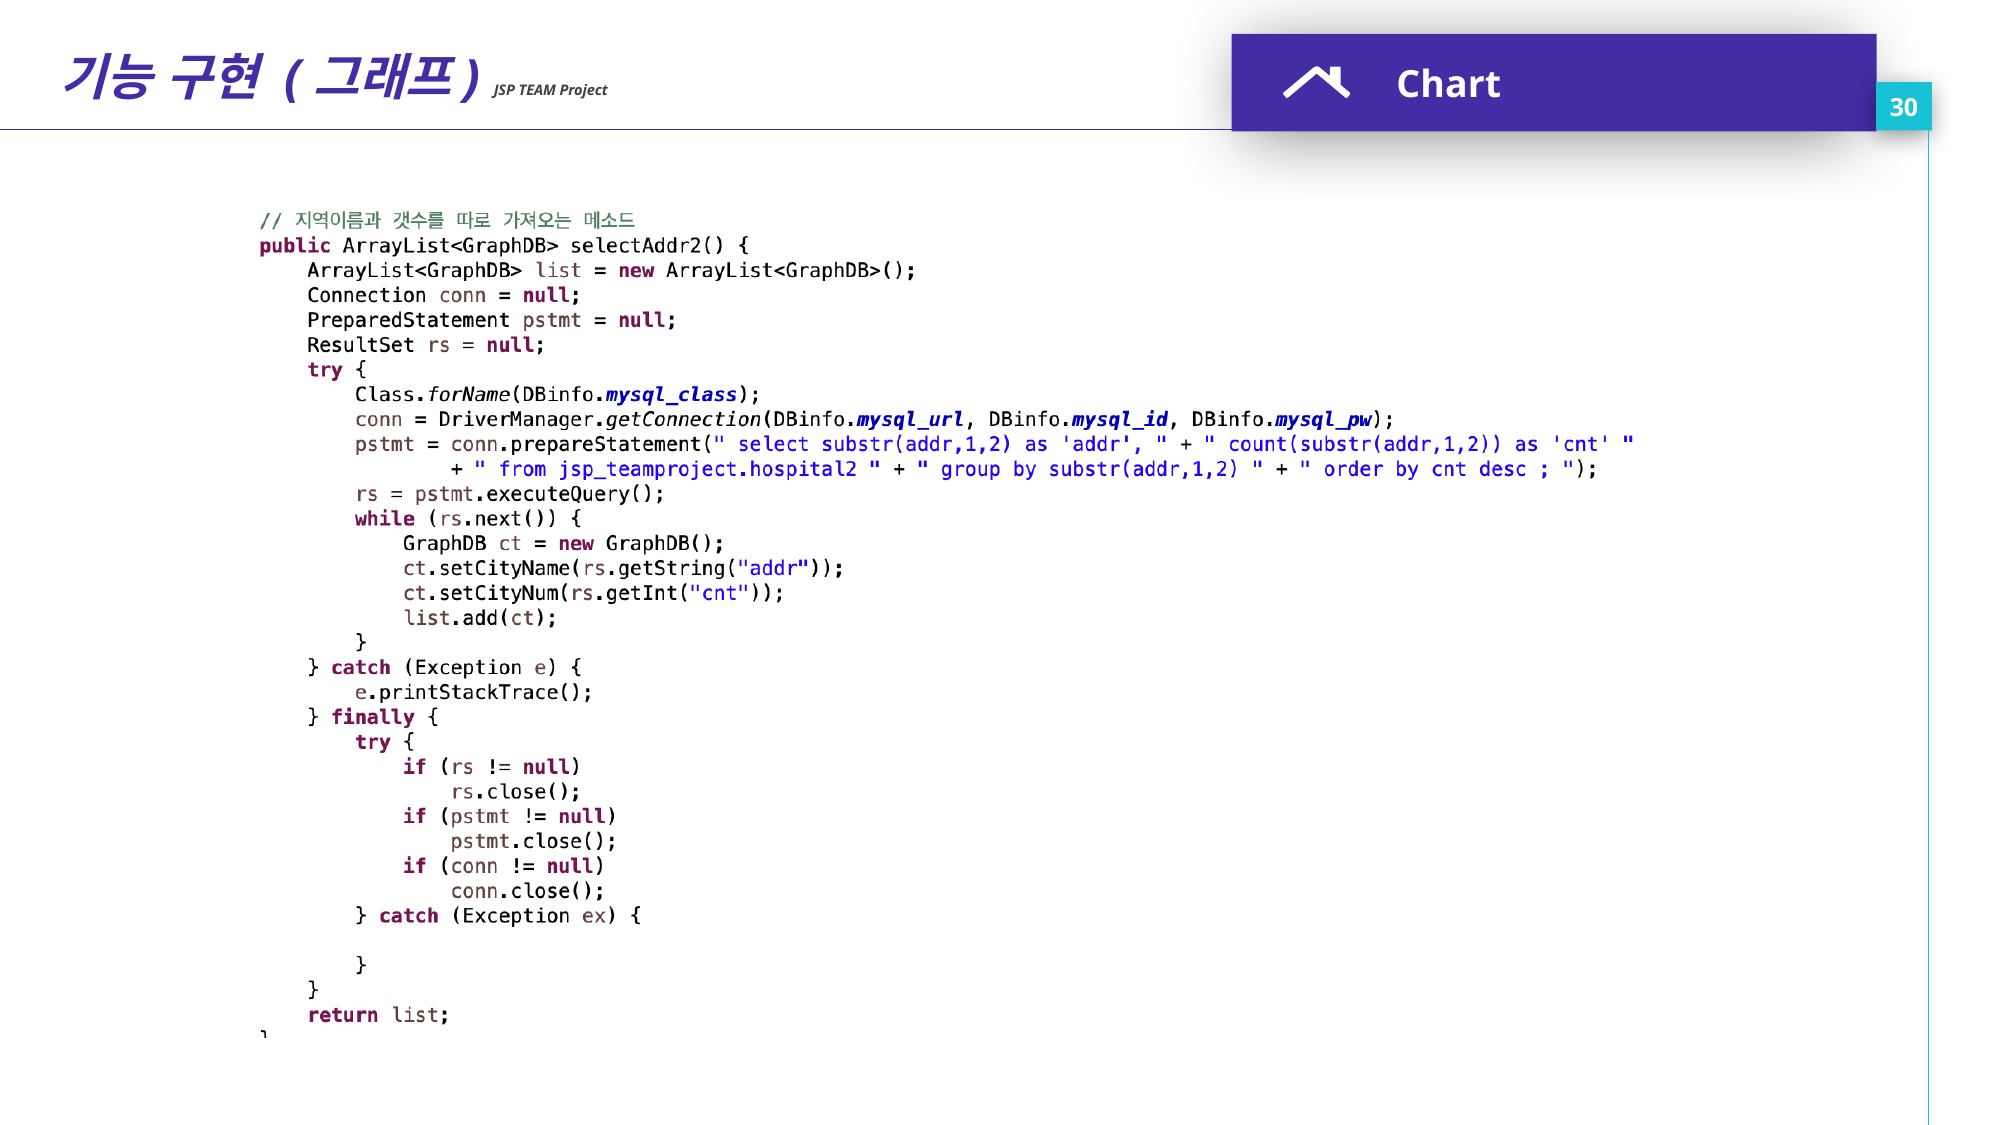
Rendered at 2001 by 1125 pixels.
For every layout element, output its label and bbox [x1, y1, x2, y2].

picture [251, 209, 1643, 1038]
text_box [0, 33, 1932, 1125]
